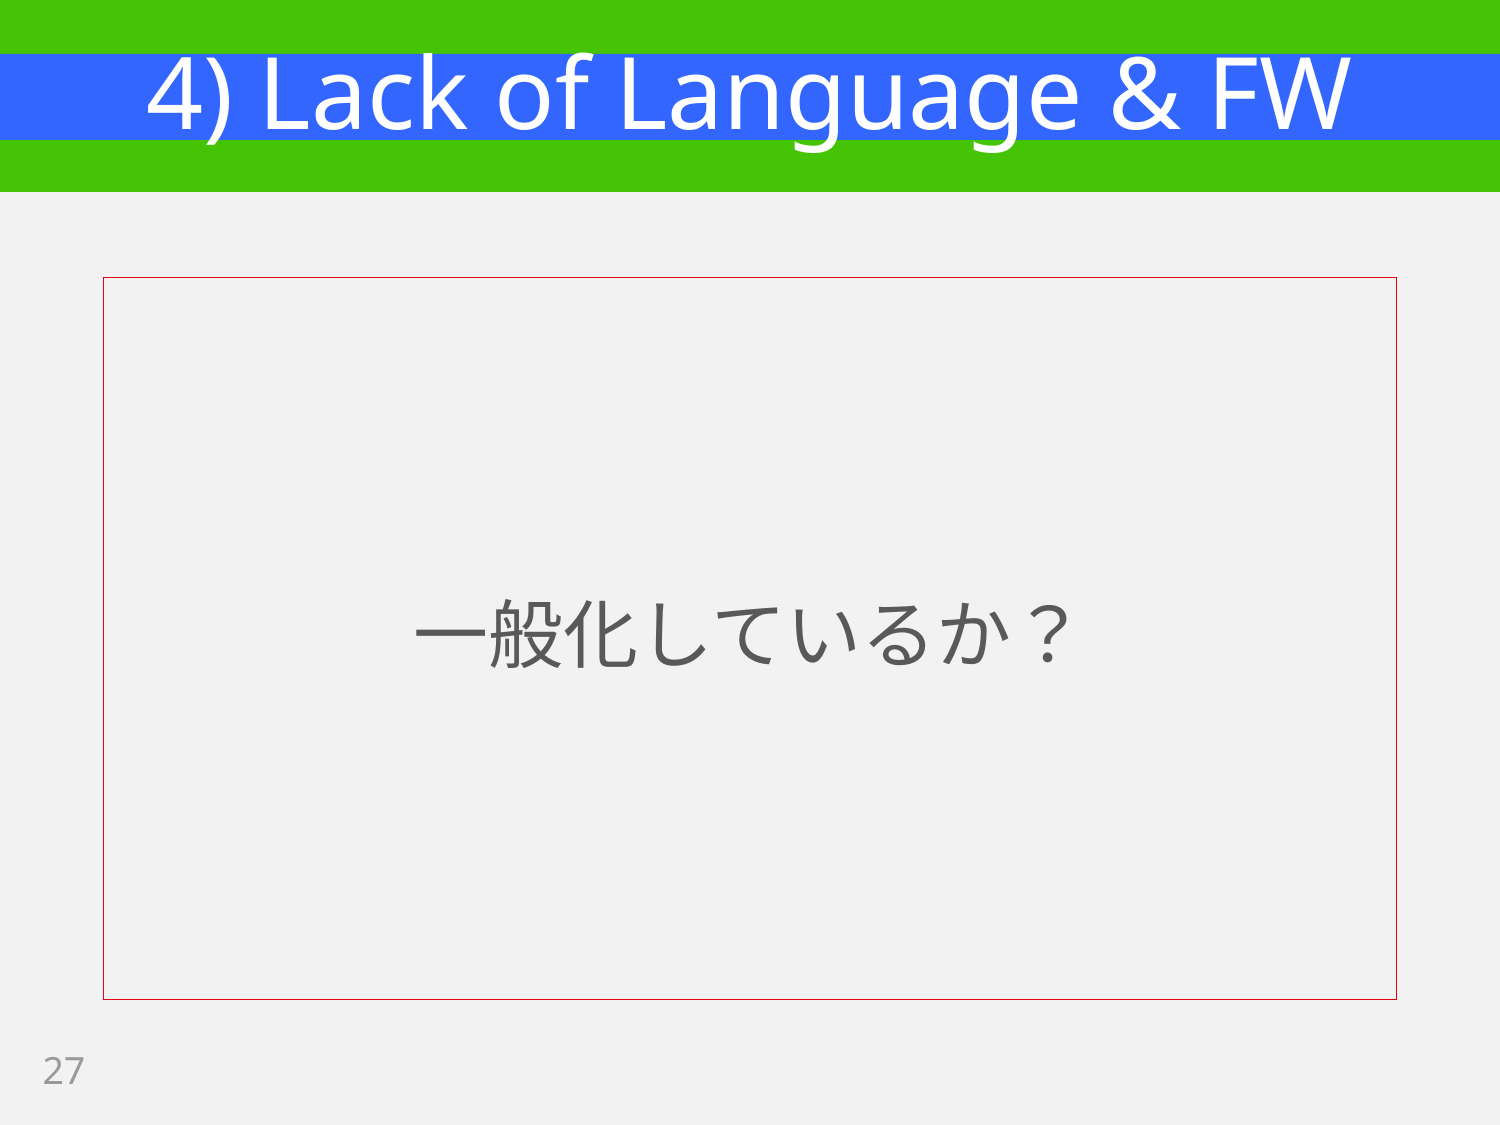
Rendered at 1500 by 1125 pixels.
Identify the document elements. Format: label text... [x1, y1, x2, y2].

title 4) Lack of Language & FW [0, 53, 1500, 140]
slide_number 27 [27, 1042, 146, 1102]
list 一般化しているか？ [103, 277, 1397, 1000]
